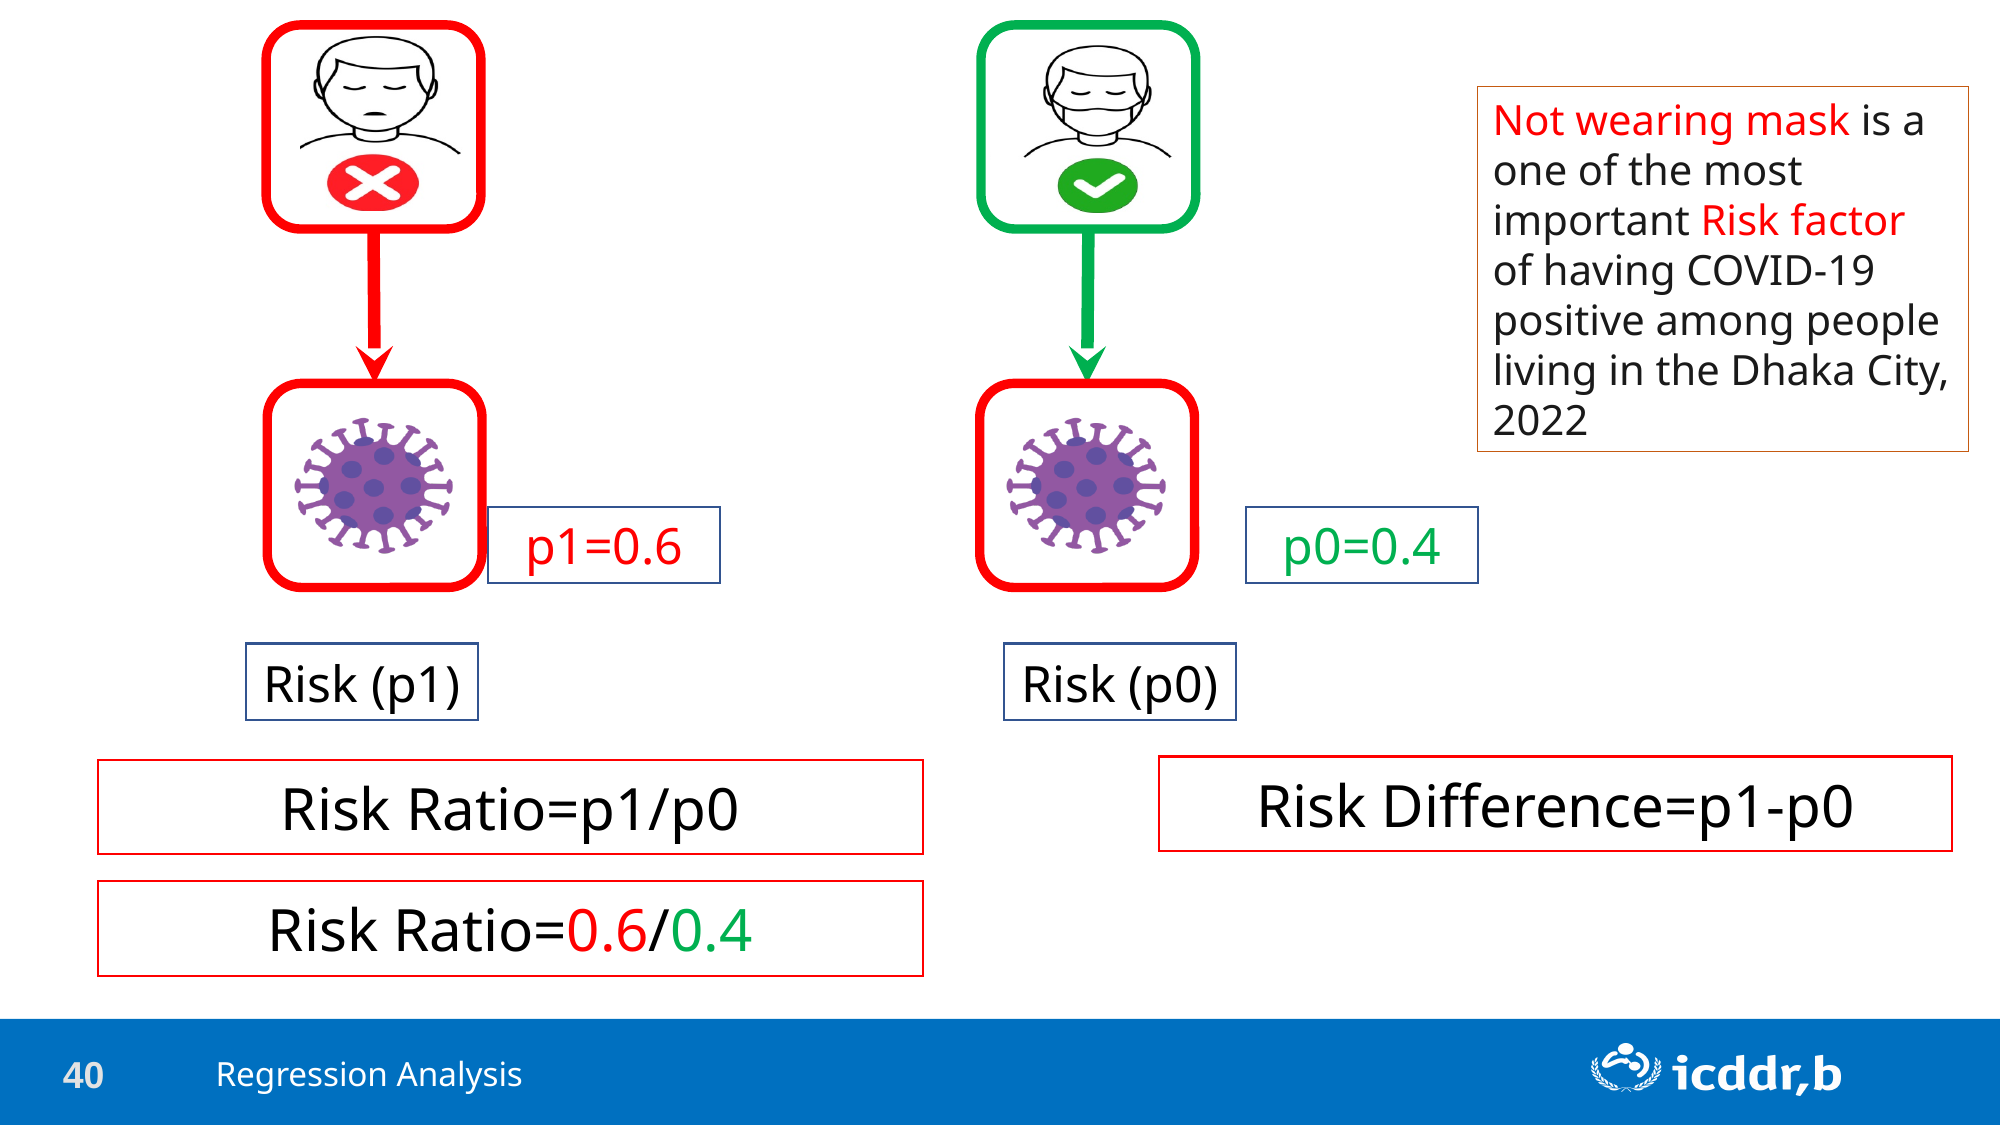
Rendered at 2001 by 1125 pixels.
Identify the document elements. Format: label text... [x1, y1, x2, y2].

text_box p1=0.6 [487, 506, 721, 584]
text_box Risk Difference=p1-p0 [1158, 755, 1953, 852]
text_box Risk Ratio=0.6/0.4 [97, 880, 924, 977]
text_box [980, 24, 1196, 229]
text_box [267, 383, 483, 588]
text_box Risk Ratio=p1/p0 [97, 759, 924, 855]
text_box Risk (p1) [245, 642, 479, 721]
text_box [266, 24, 481, 229]
picture [1591, 1043, 1841, 1096]
text_box Not wearing mask is a one of the most important Risk factor of having COVID-19 positive among people living in the Dhaka City, 2022 [1477, 86, 1969, 452]
text_box Risk (p0) [1003, 642, 1237, 721]
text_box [979, 383, 1195, 588]
text_box p0=0.4 [1245, 506, 1479, 584]
